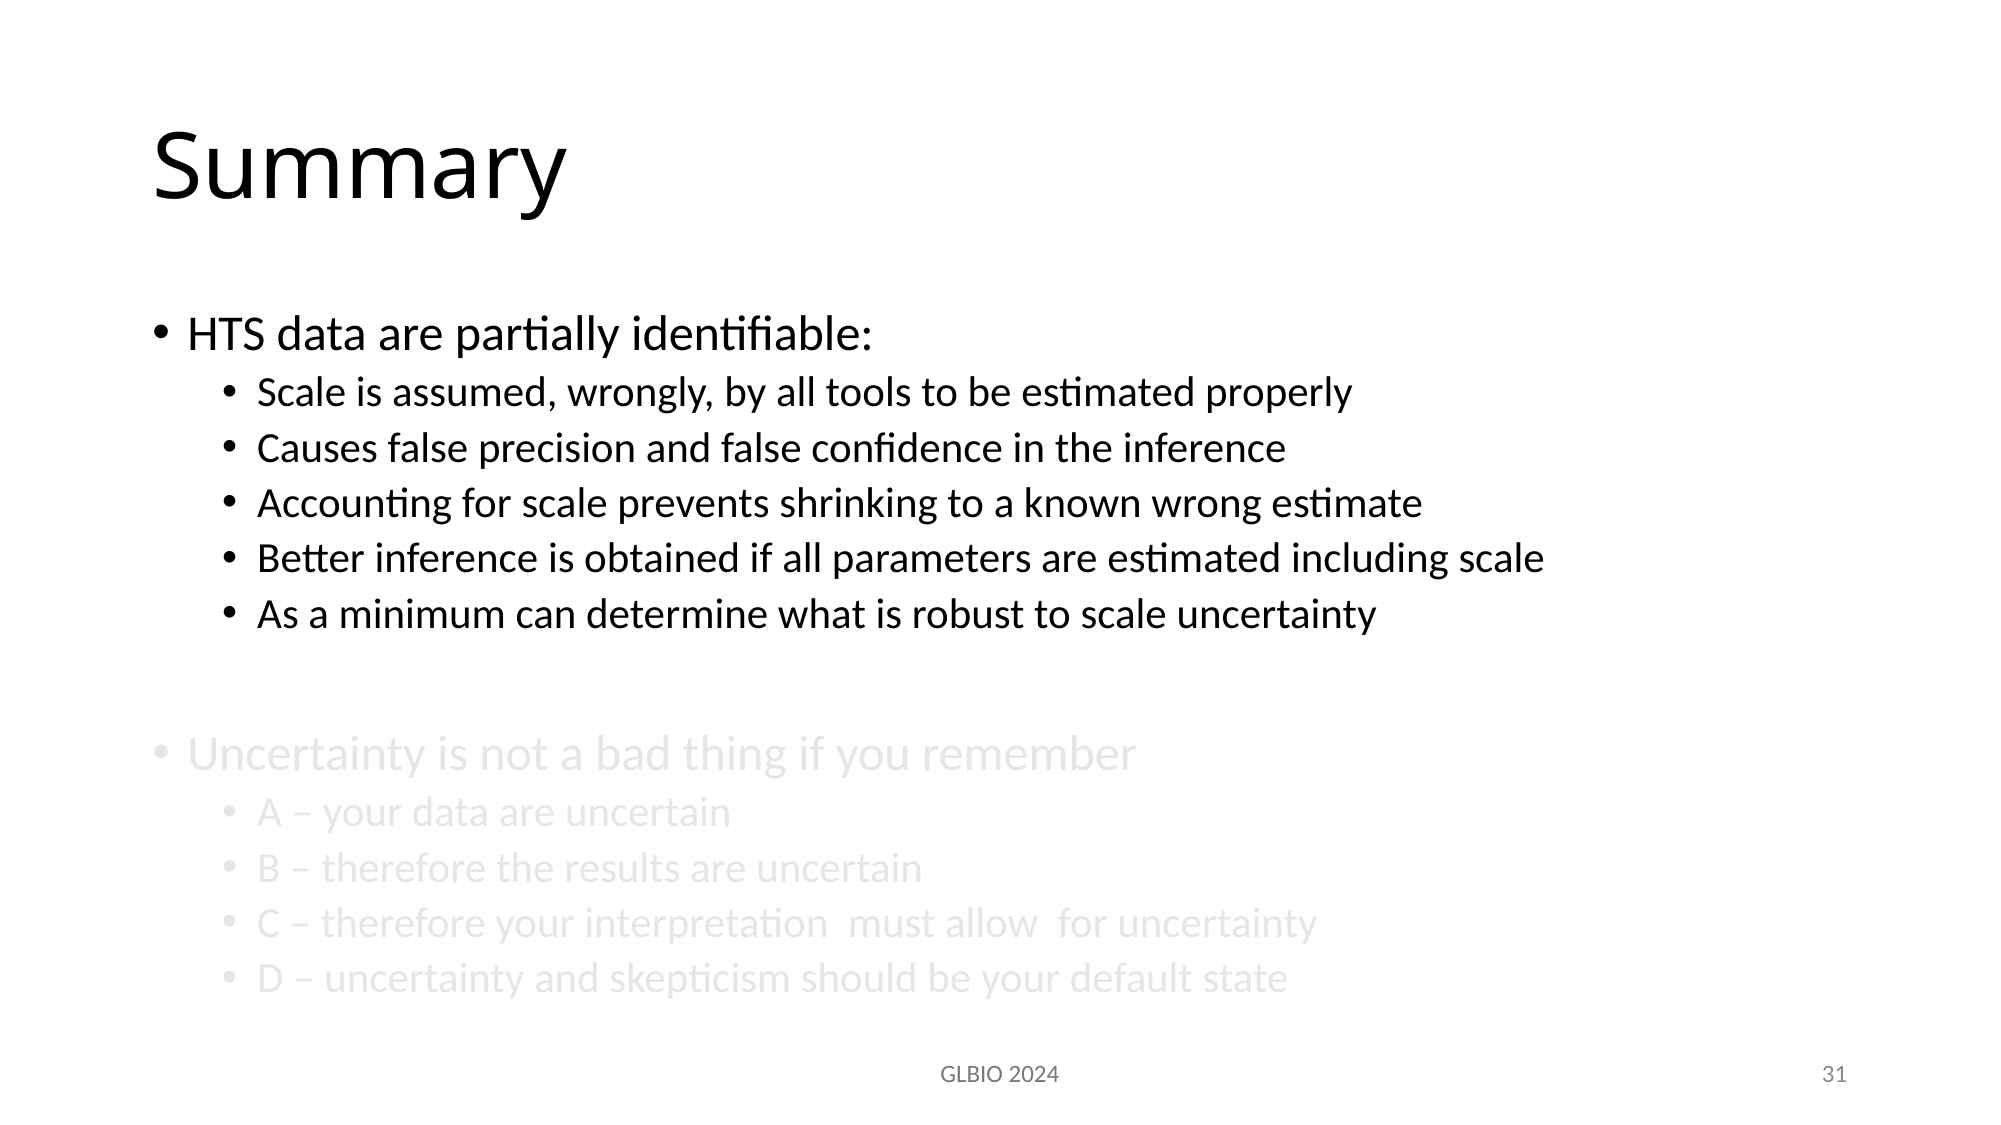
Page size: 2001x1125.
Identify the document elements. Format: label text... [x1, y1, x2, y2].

title Summary [137, 59, 1863, 278]
list HTS data are partially identifiable: Scale is assumed, wrongly, by all tools to be estimated properly Causes false precision and false confidence in the inference Accounting for scale prevents shrinking to a known wrong estimate Better inference is obtained if all parameters are estimated including scale As a minimum can determine what is robust to scale uncertainty Uncertainty is not a bad thing if you remember A – your data are uncertain B – therefore the results are uncertain C – therefore your interpretation must allow for uncertainty D – uncertainty and skepticism should be your default state [137, 299, 1863, 1014]
footer GLBIO 2024 [662, 1042, 1338, 1103]
slide_number 31 [1412, 1042, 1863, 1103]
